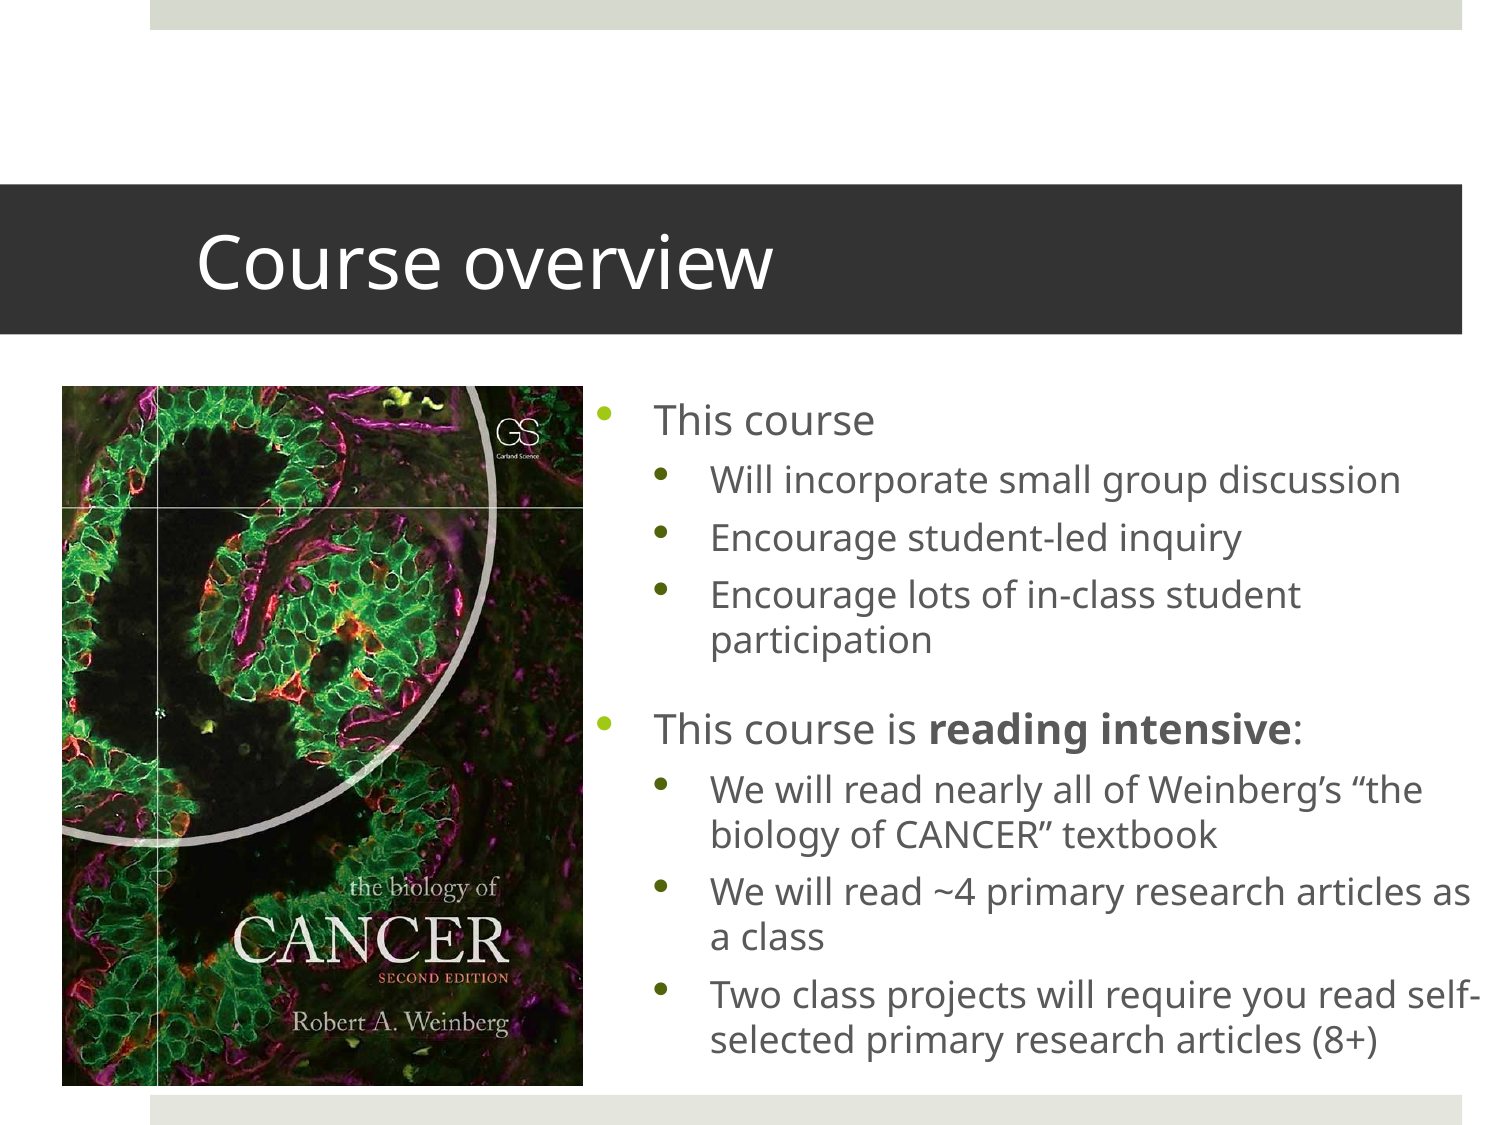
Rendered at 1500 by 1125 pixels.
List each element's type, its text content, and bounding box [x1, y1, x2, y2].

picture [61, 385, 583, 1087]
title Course overview [0, 184, 1463, 335]
list This course Will incorporate small group discussion Encourage student-led inquiry Encourage lots of in-class student participation This course is reading intensive: We will read nearly all of Weinberg’s “the biology of CANCER” textbook We will read ~4 primary research articles as a class Two class projects will require you read self-selected primary research articles (8+) [583, 386, 1500, 1086]
